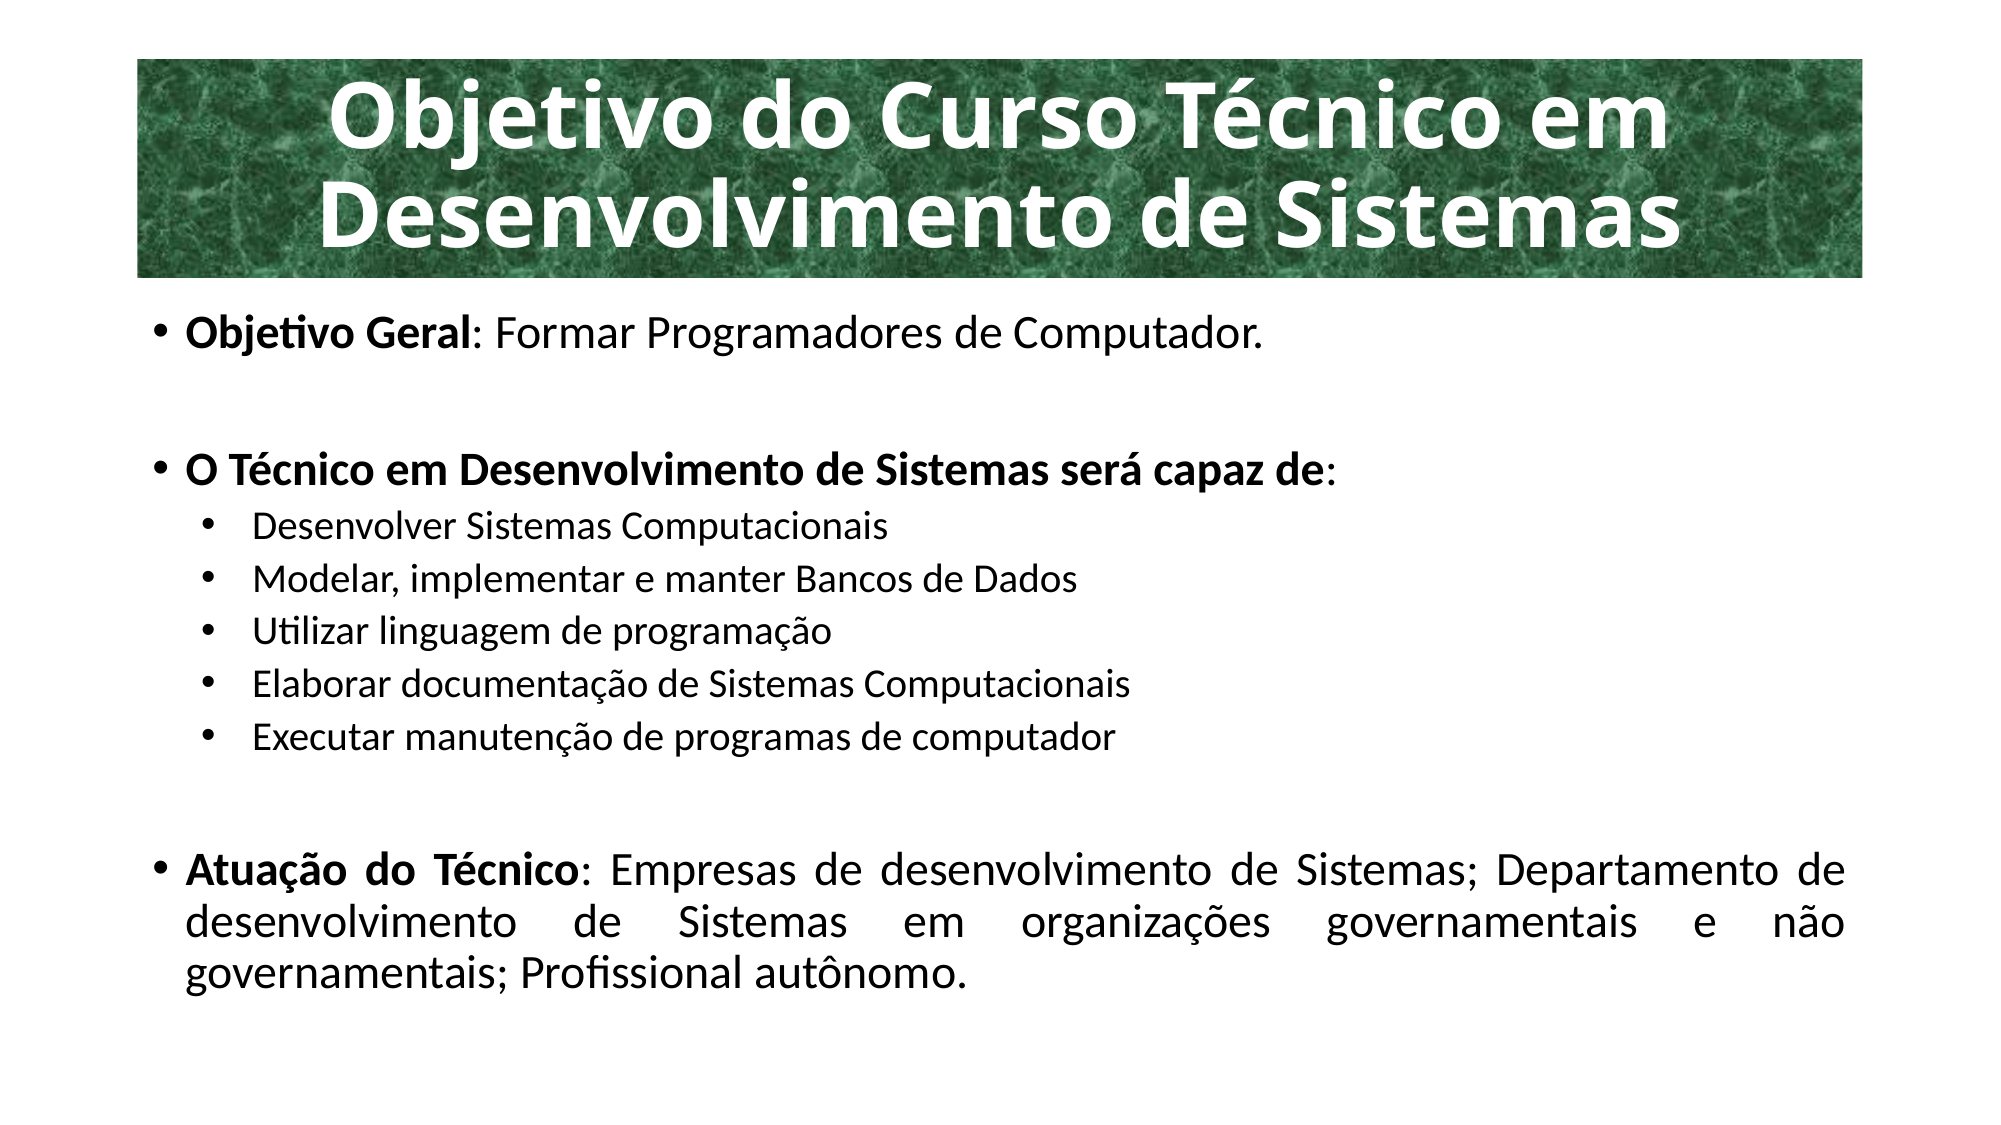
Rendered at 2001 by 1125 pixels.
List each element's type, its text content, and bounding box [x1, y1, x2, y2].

title Objetivo do Curso Técnico em Desenvolvimento de Sistemas [137, 59, 1863, 278]
list Objetivo Geral: Formar Programadores de Computador. O Técnico em Desenvolvimento de Sistemas será capaz de: Desenvolver Sistemas Computacionais Modelar, implementar e manter Bancos de Dados Utilizar linguagem de programação Elaborar documentação de Sistemas Computacionais Executar manutenção de programas de computador Atuação do Técnico: Empresas de desenvolvimento de Sistemas; Departamento de desenvolvimento de Sistemas em organizações governamentais e não governamentais; Profissional autônomo. [137, 299, 1863, 1014]
